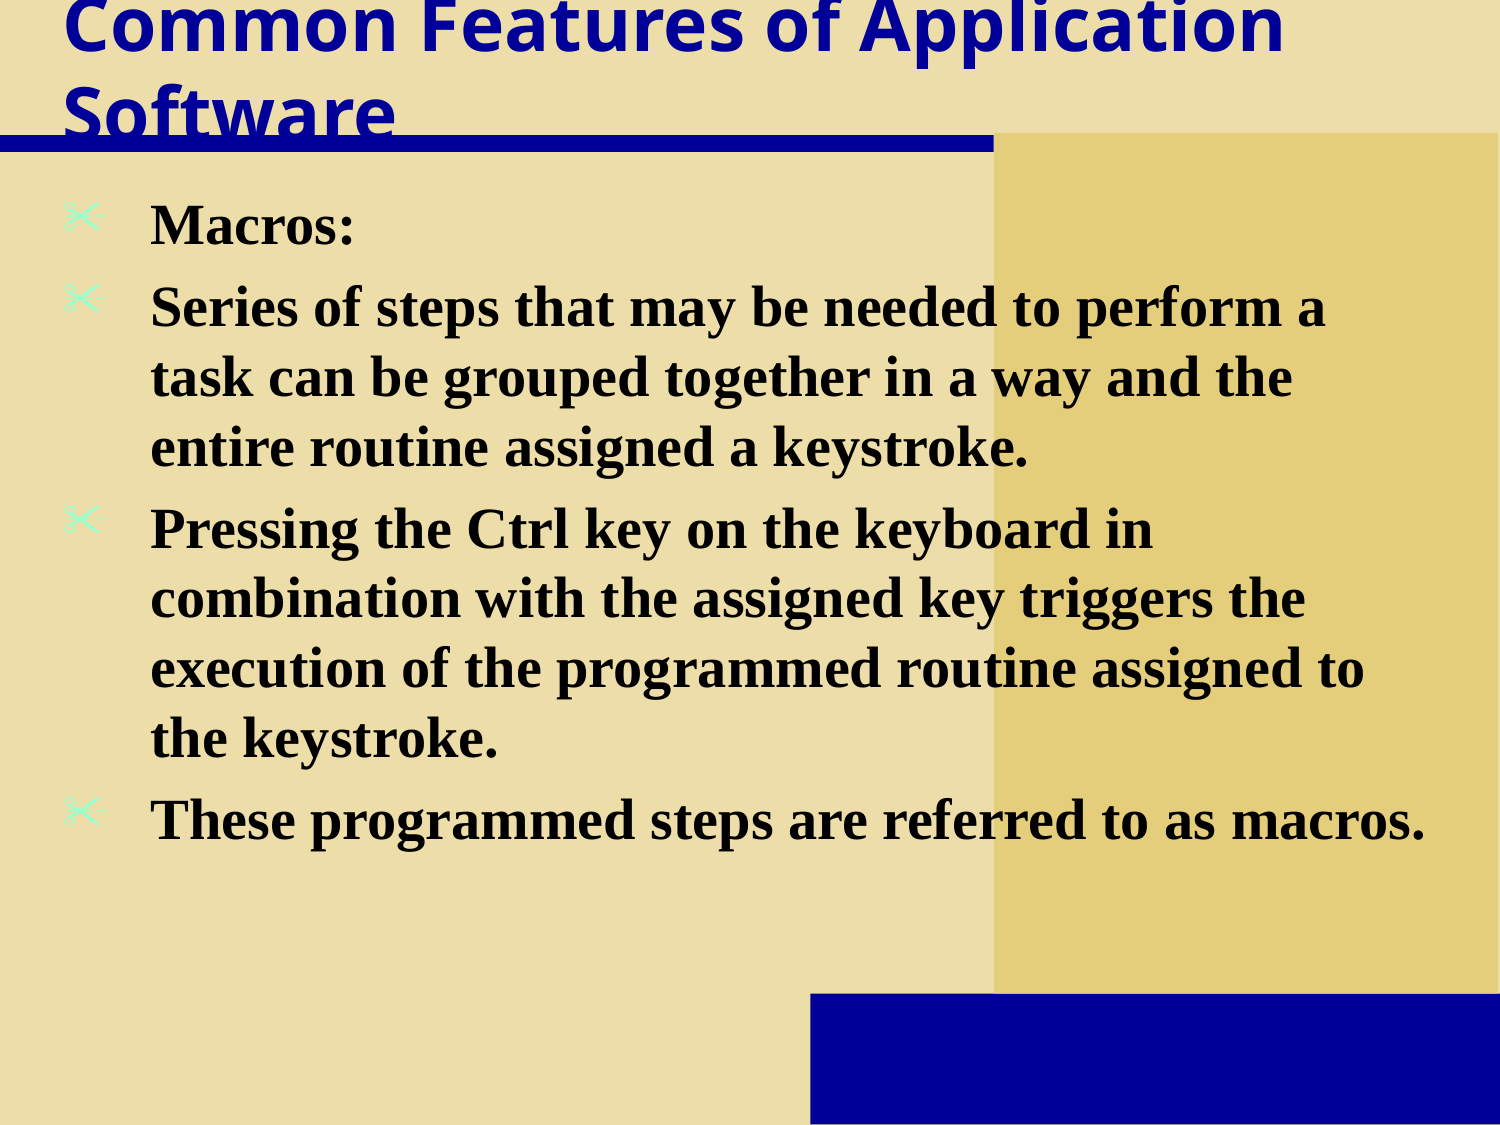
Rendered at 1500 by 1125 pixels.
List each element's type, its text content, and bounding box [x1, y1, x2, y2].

list Macros: Series of steps that may be needed to perform a task can be grouped together in a way and the entire routine assigned a keystroke. Pressing the Ctrl key on the keyboard in combination with the assigned key triggers the execution of the programmed routine assigned to the keystroke. These programmed steps are referred to as macros. [47, 178, 1457, 960]
title Common Features of Application Software [47, 0, 1500, 133]
